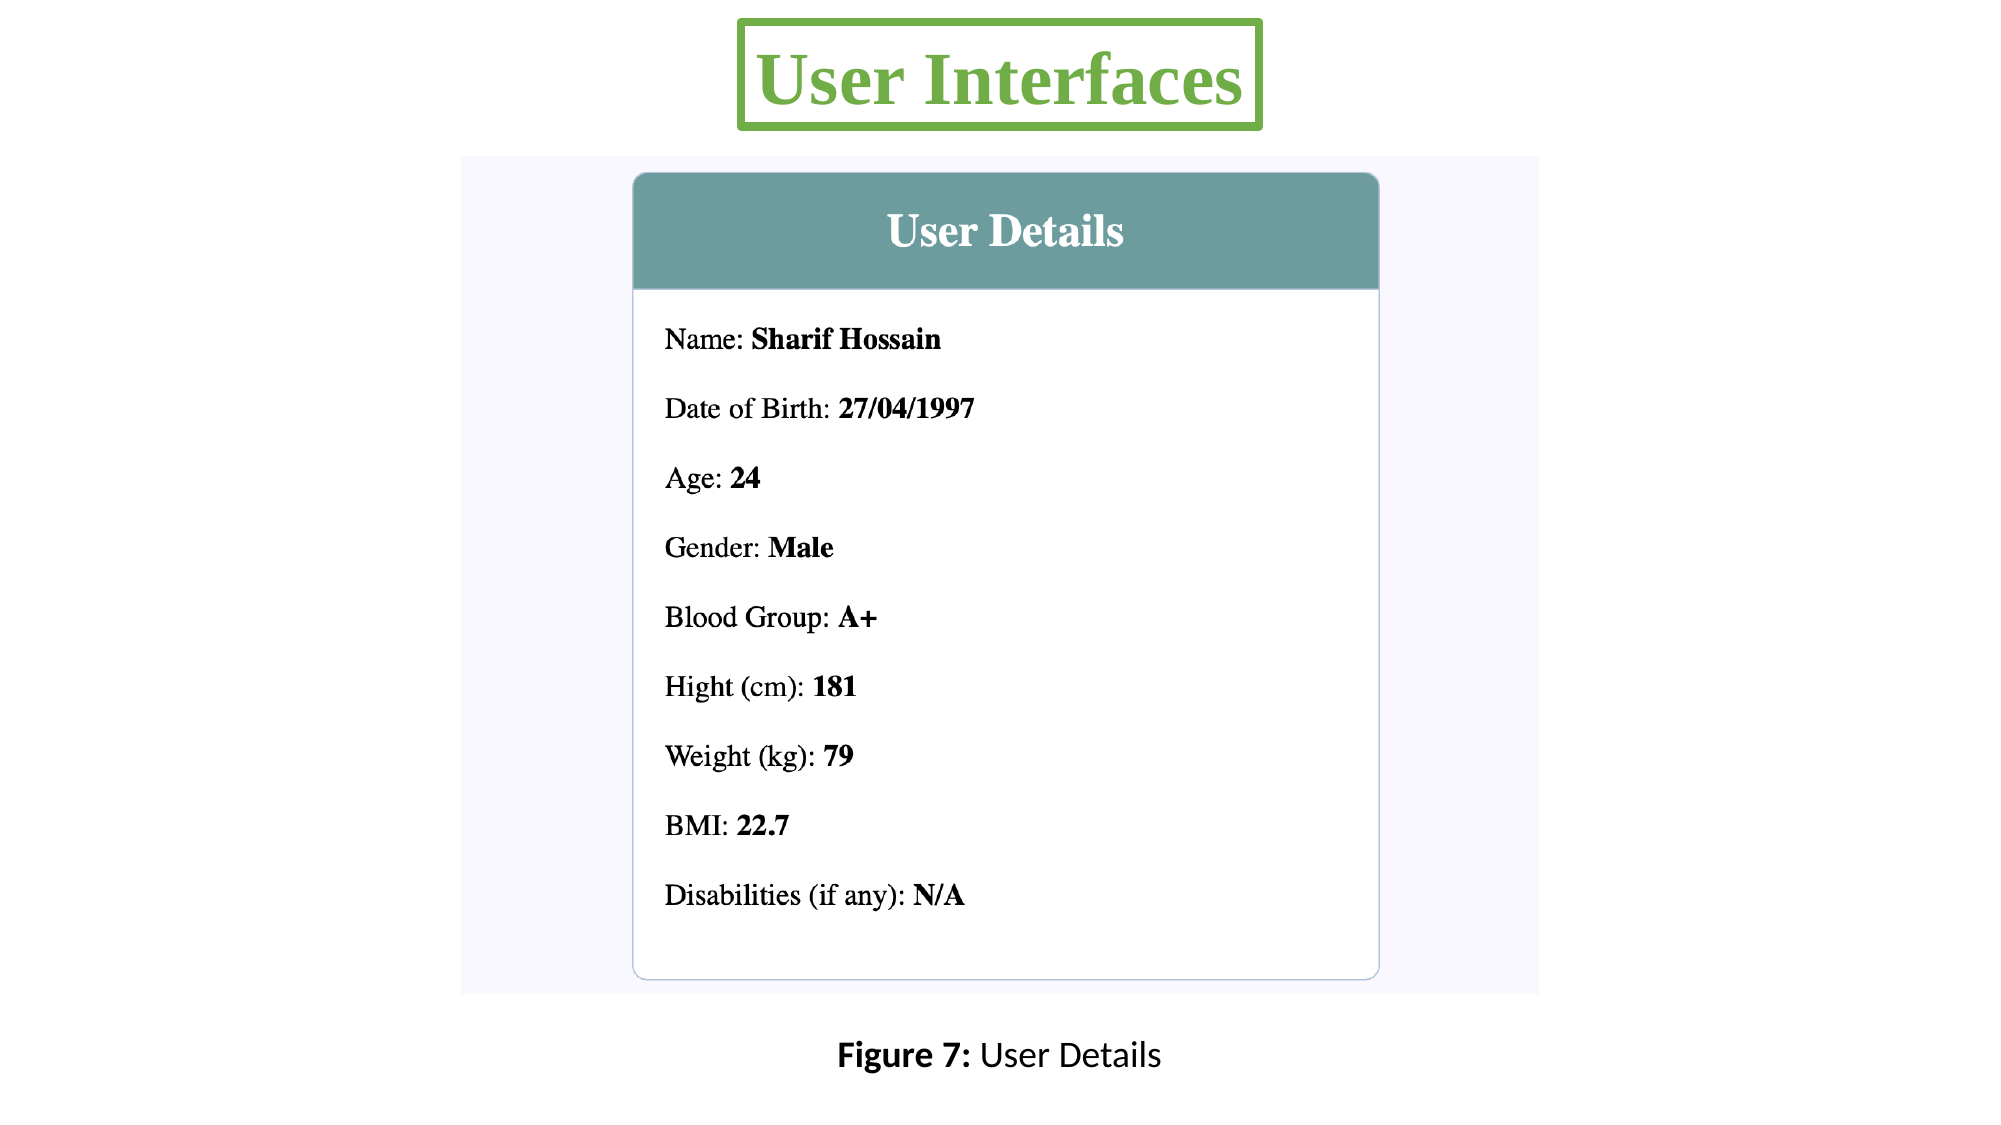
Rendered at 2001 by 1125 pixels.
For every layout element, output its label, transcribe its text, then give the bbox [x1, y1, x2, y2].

text_box Figure 7: User Details [822, 1022, 1178, 1083]
picture [461, 156, 1539, 994]
text_box User Interfaces [740, 21, 1259, 127]
